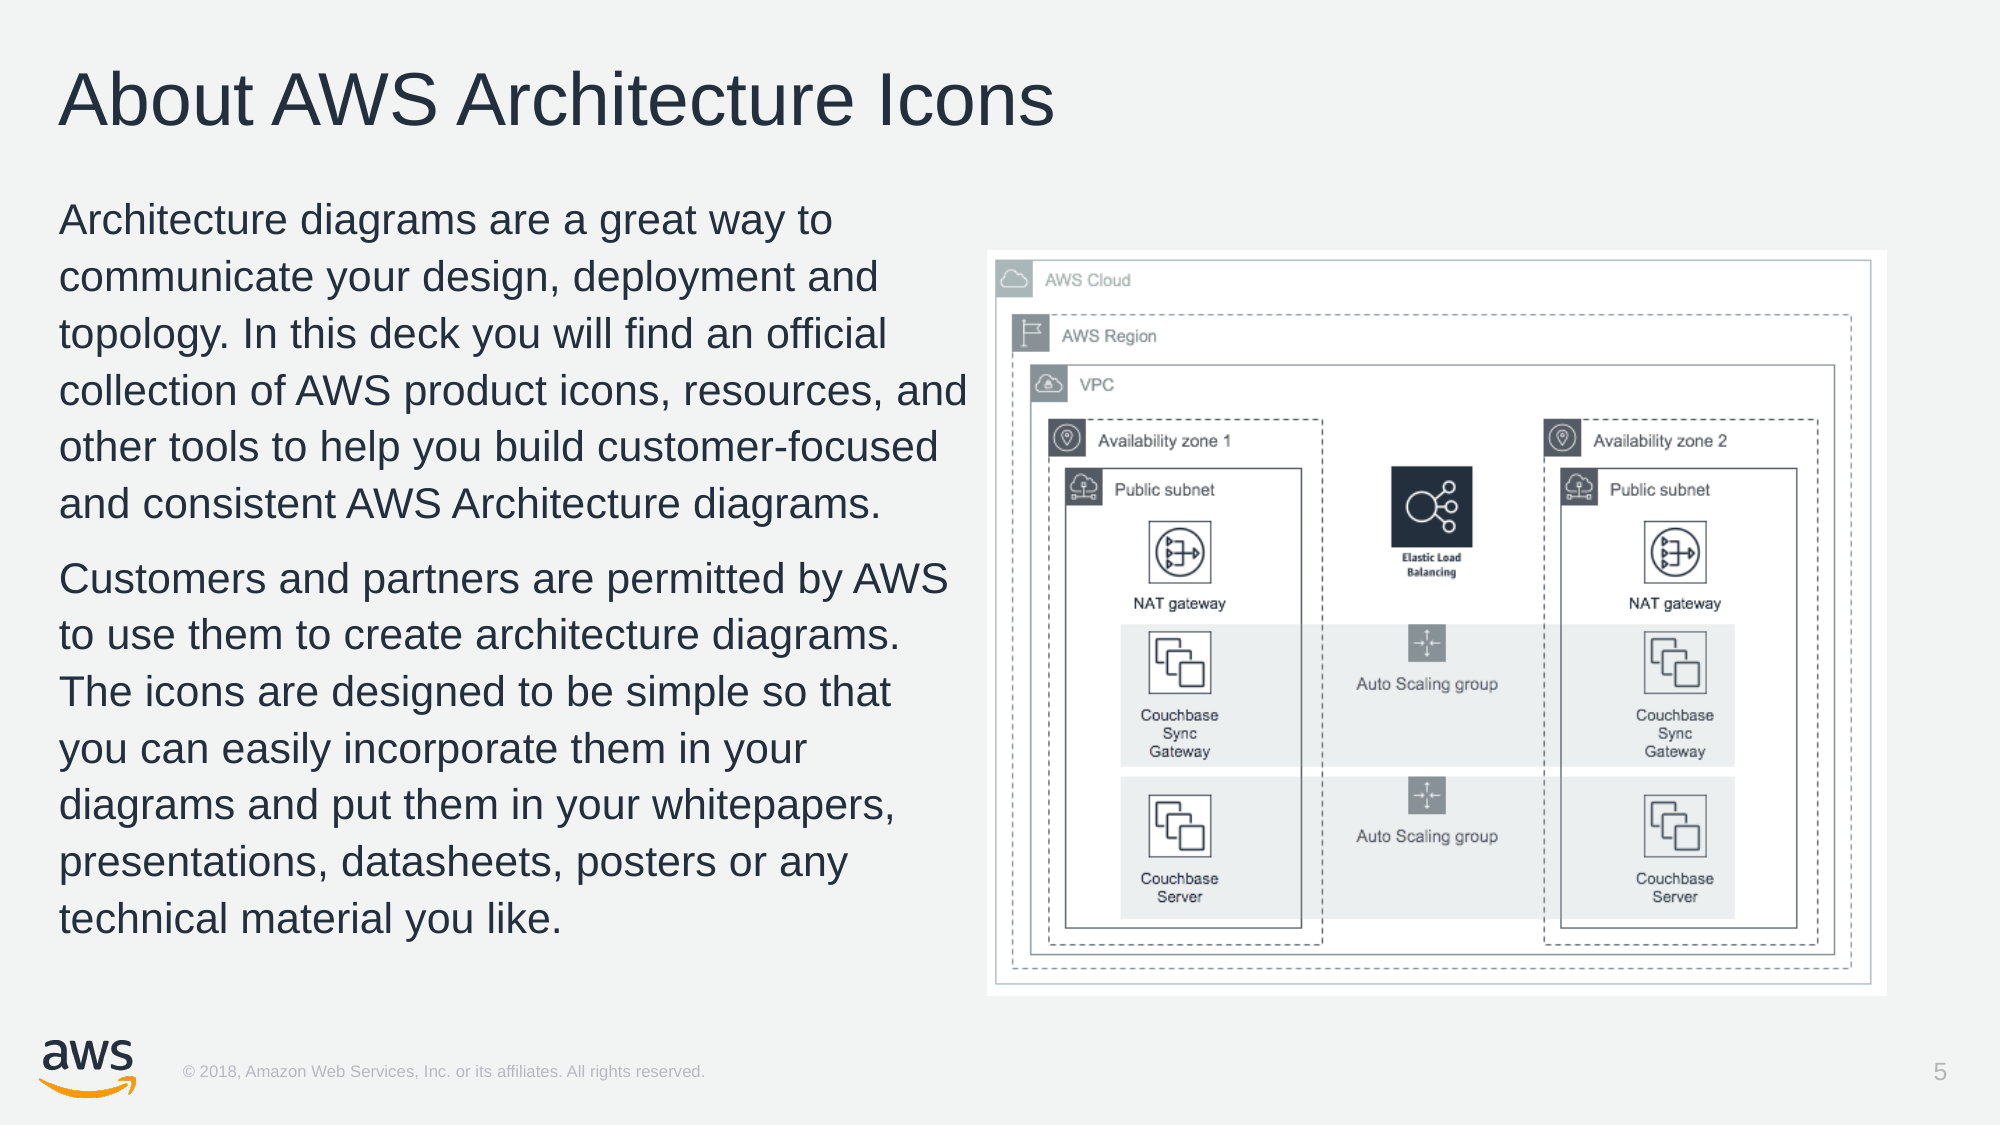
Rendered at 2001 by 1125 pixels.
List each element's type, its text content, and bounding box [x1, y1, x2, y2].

slide_number 5 [1512, 1040, 1963, 1101]
title About AWS Architecture Icons [43, 52, 1963, 150]
picture [987, 250, 1887, 996]
list Architecture diagrams are a great way to communicate your design, deployment and topology. In this deck you will find an official collection of AWS product icons, resources, and other tools to help you build customer-focused and consistent AWS Architecture diagrams. Customers and partners are permitted by AWS to use them to create architecture diagrams. The icons are designed to be simple so that you can easily incorporate them in your diagrams and put them in your whitepapers, presentations, datasheets, posters or any technical material you like. [43, 179, 988, 1014]
picture [39, 1040, 136, 1098]
